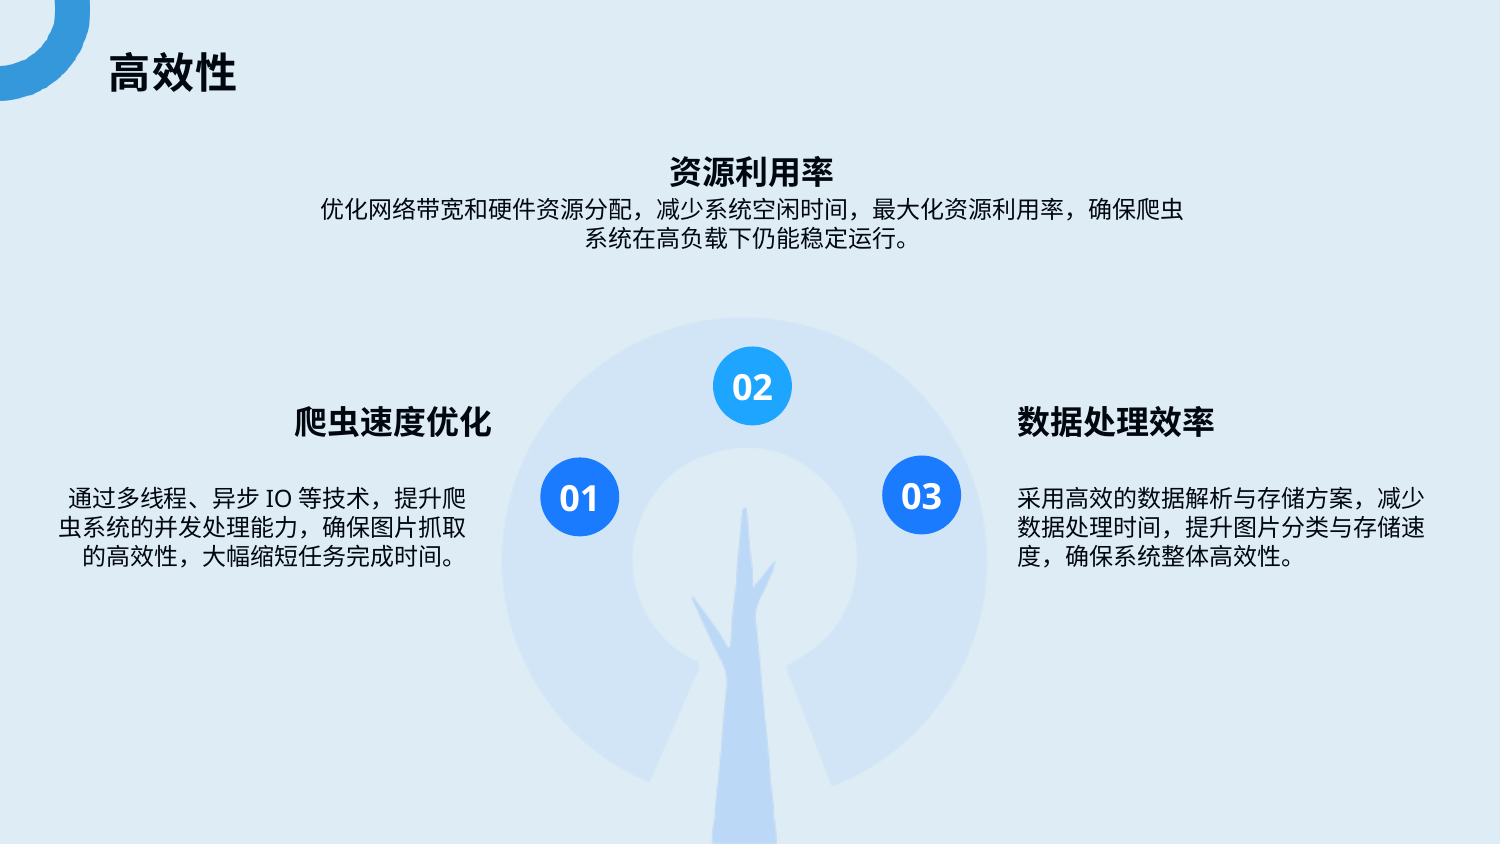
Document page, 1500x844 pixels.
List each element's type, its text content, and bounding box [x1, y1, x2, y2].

text_box 优化网络带宽和硬件资源分配，减少系统空闲时间，最大化资源利用率，确保爬虫系统在高负载下仍能稳定运行。 [302, 179, 1203, 269]
text_box 采用高效的数据解析与存储方案，减少数据处理时间，提升图片分类与存储速度，确保系统整体高效性。 [1143, 468, 1458, 586]
picture [0, 0, 1500, 844]
text_box 通过多线程、异步IO等技术，提升爬虫系统的并发处理能力，确保图片抓取的高效性，大幅缩短任务完成时间。 [42, 468, 382, 586]
text_box 资源利用率 [302, 135, 1203, 179]
text_box 数据处理效率 [1143, 385, 1463, 448]
text_box 高效性 [93, 25, 1317, 113]
text_box 爬虫速度优化 [42, 385, 382, 448]
